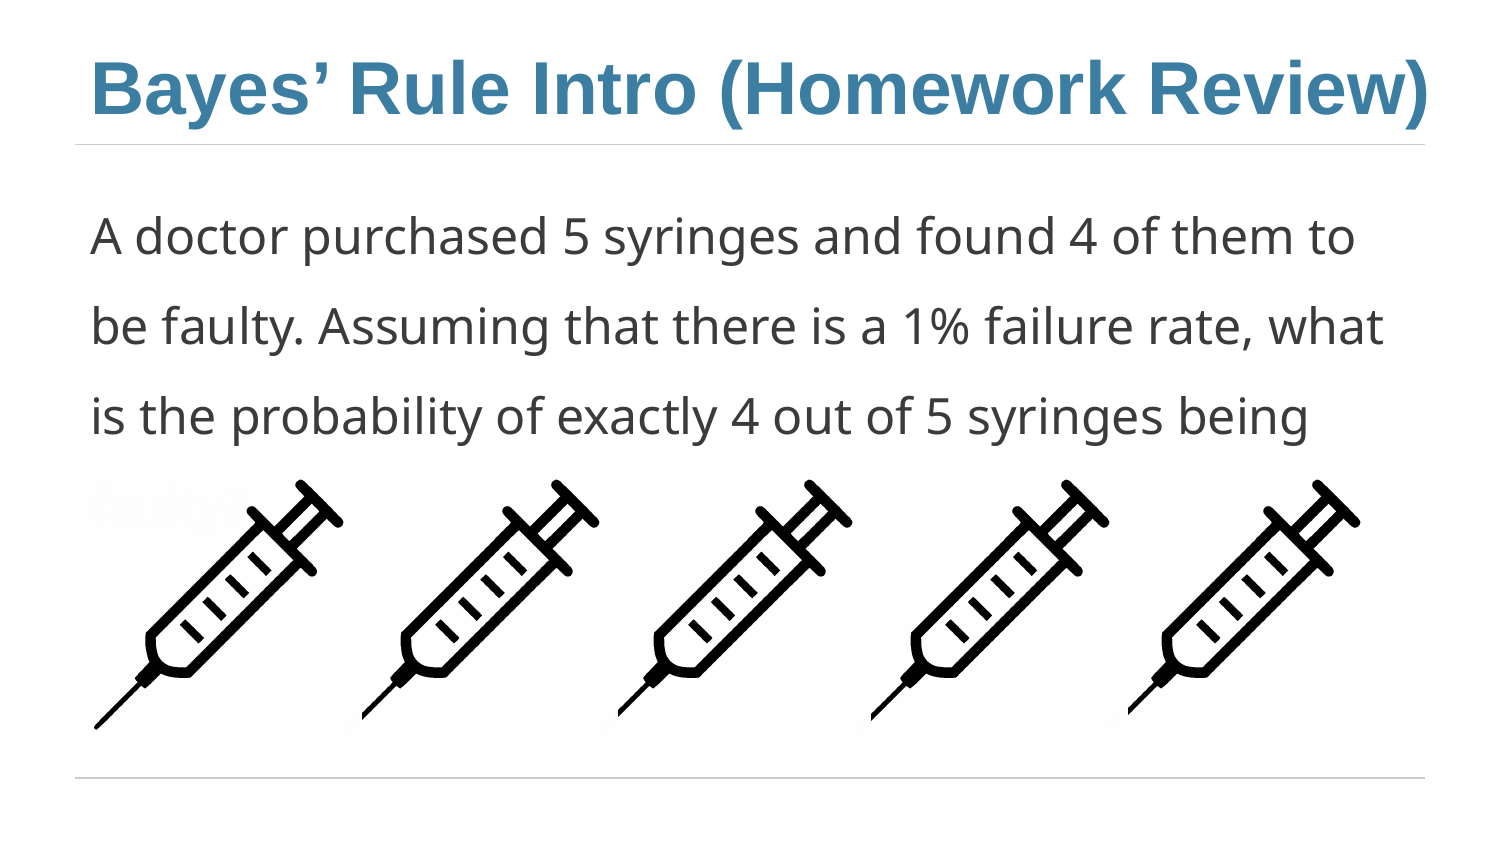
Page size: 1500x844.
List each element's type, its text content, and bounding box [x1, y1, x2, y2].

picture [74, 466, 1379, 767]
list A doctor purchased 5 syringes and found 4 of them to be faulty. Assuming that there is a 1% failure rate, what is the probability of exactly 4 out of 5 syringes being faulty? [75, 159, 1425, 443]
title Bayes’ Rule Intro (Homework Review) [75, 33, 1457, 145]
